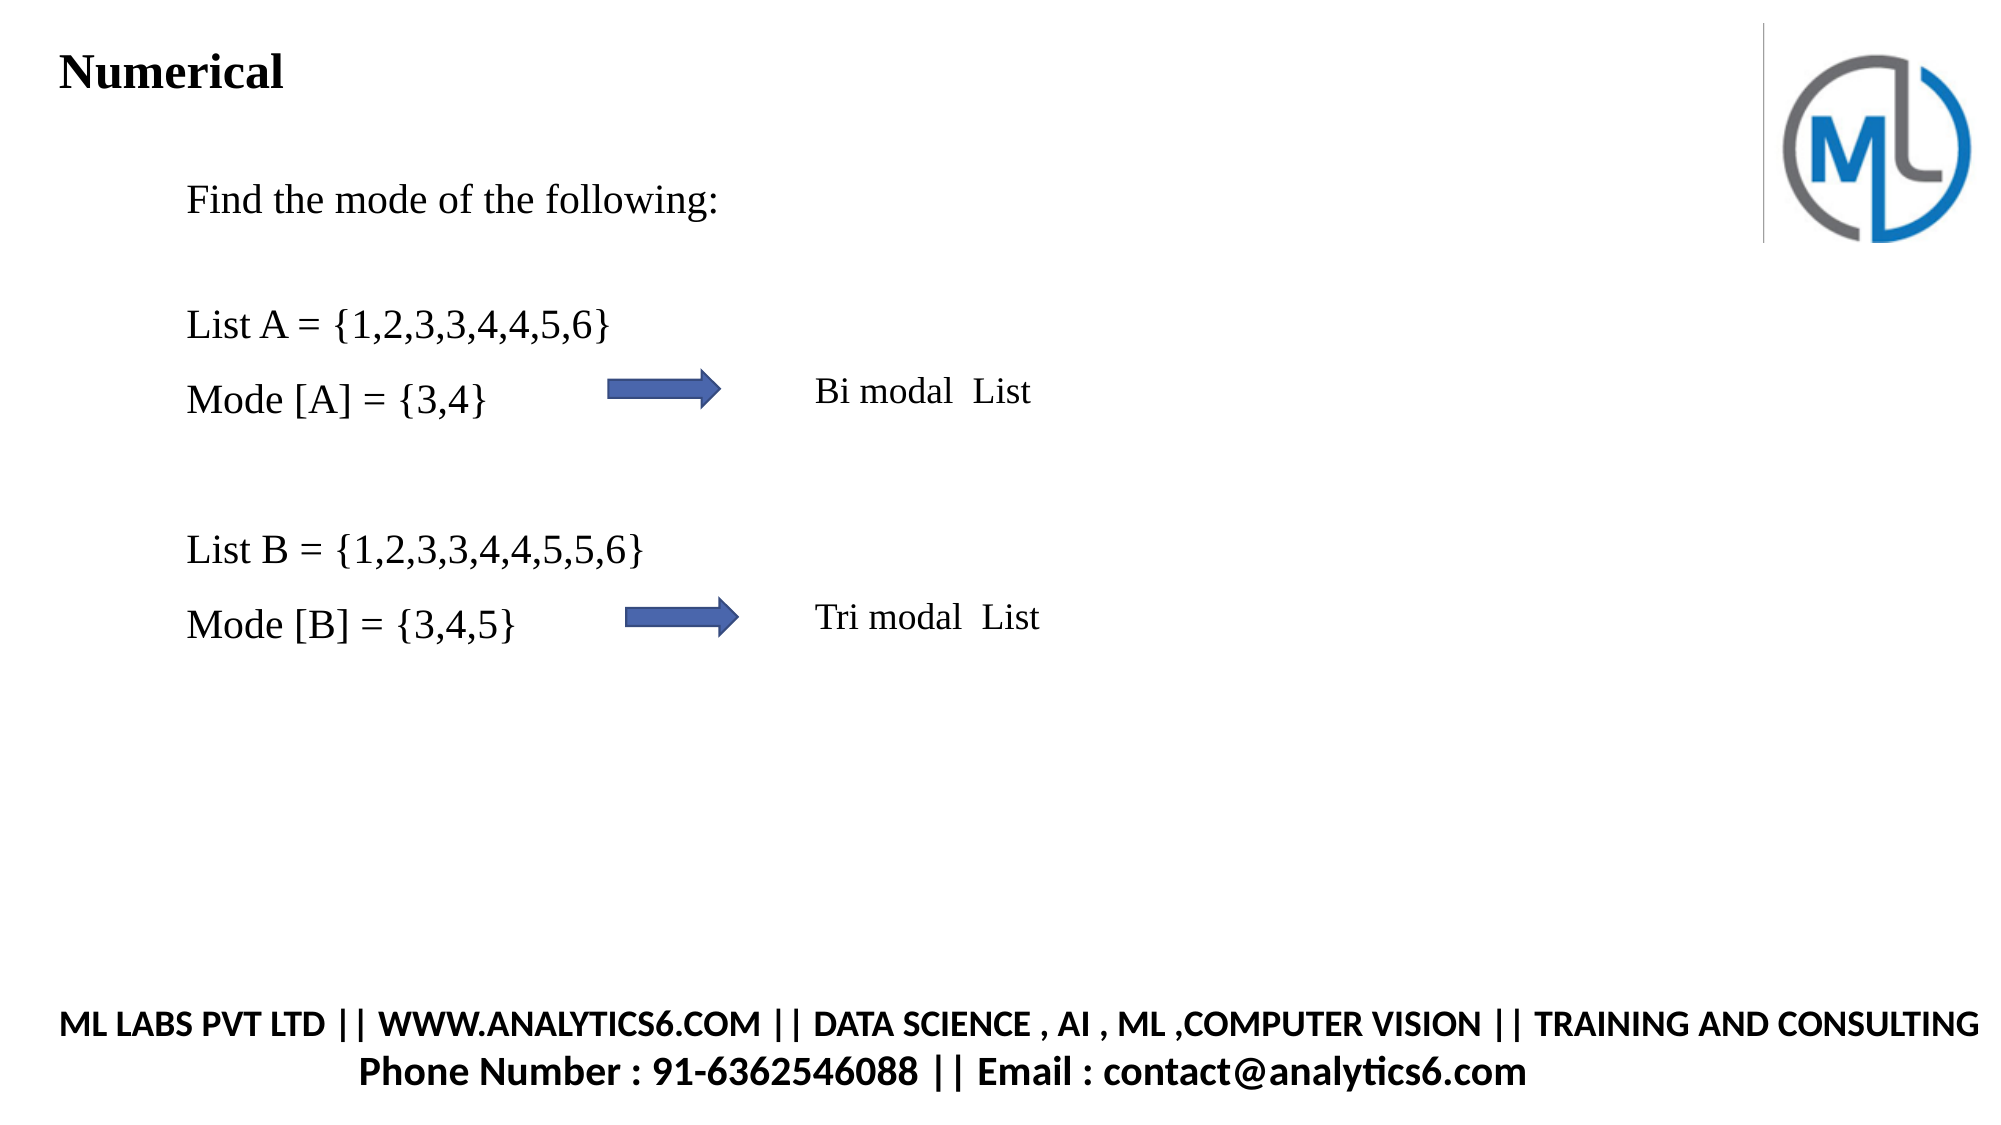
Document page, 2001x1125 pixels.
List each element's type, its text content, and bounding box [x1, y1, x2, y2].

text_box Tri modal List [800, 584, 1095, 645]
slide_number ML LABS PVT LTD || WWW.ANALYTICS6.COM || DATA SCIENCE , AI , ML ,COMPUTER VISION || TRAINING AND CONSULTING Phone Number : 91-6362546088 || Email : contact@analytics6.com [44, 991, 2000, 1052]
picture [1761, 23, 1981, 243]
text_box [607, 368, 722, 410]
text_box [625, 596, 740, 638]
title Numerical [44, 38, 1761, 127]
text_box Bi modal List [800, 358, 1291, 419]
text_box Find the mode of the following: List A = {1,2,3,3,4,4,5,6} Mode [A] = {3,4} List B = {1,2,3,3,4,4,5,5,6} Mode [B] = {3,4,5} [171, 164, 1335, 655]
